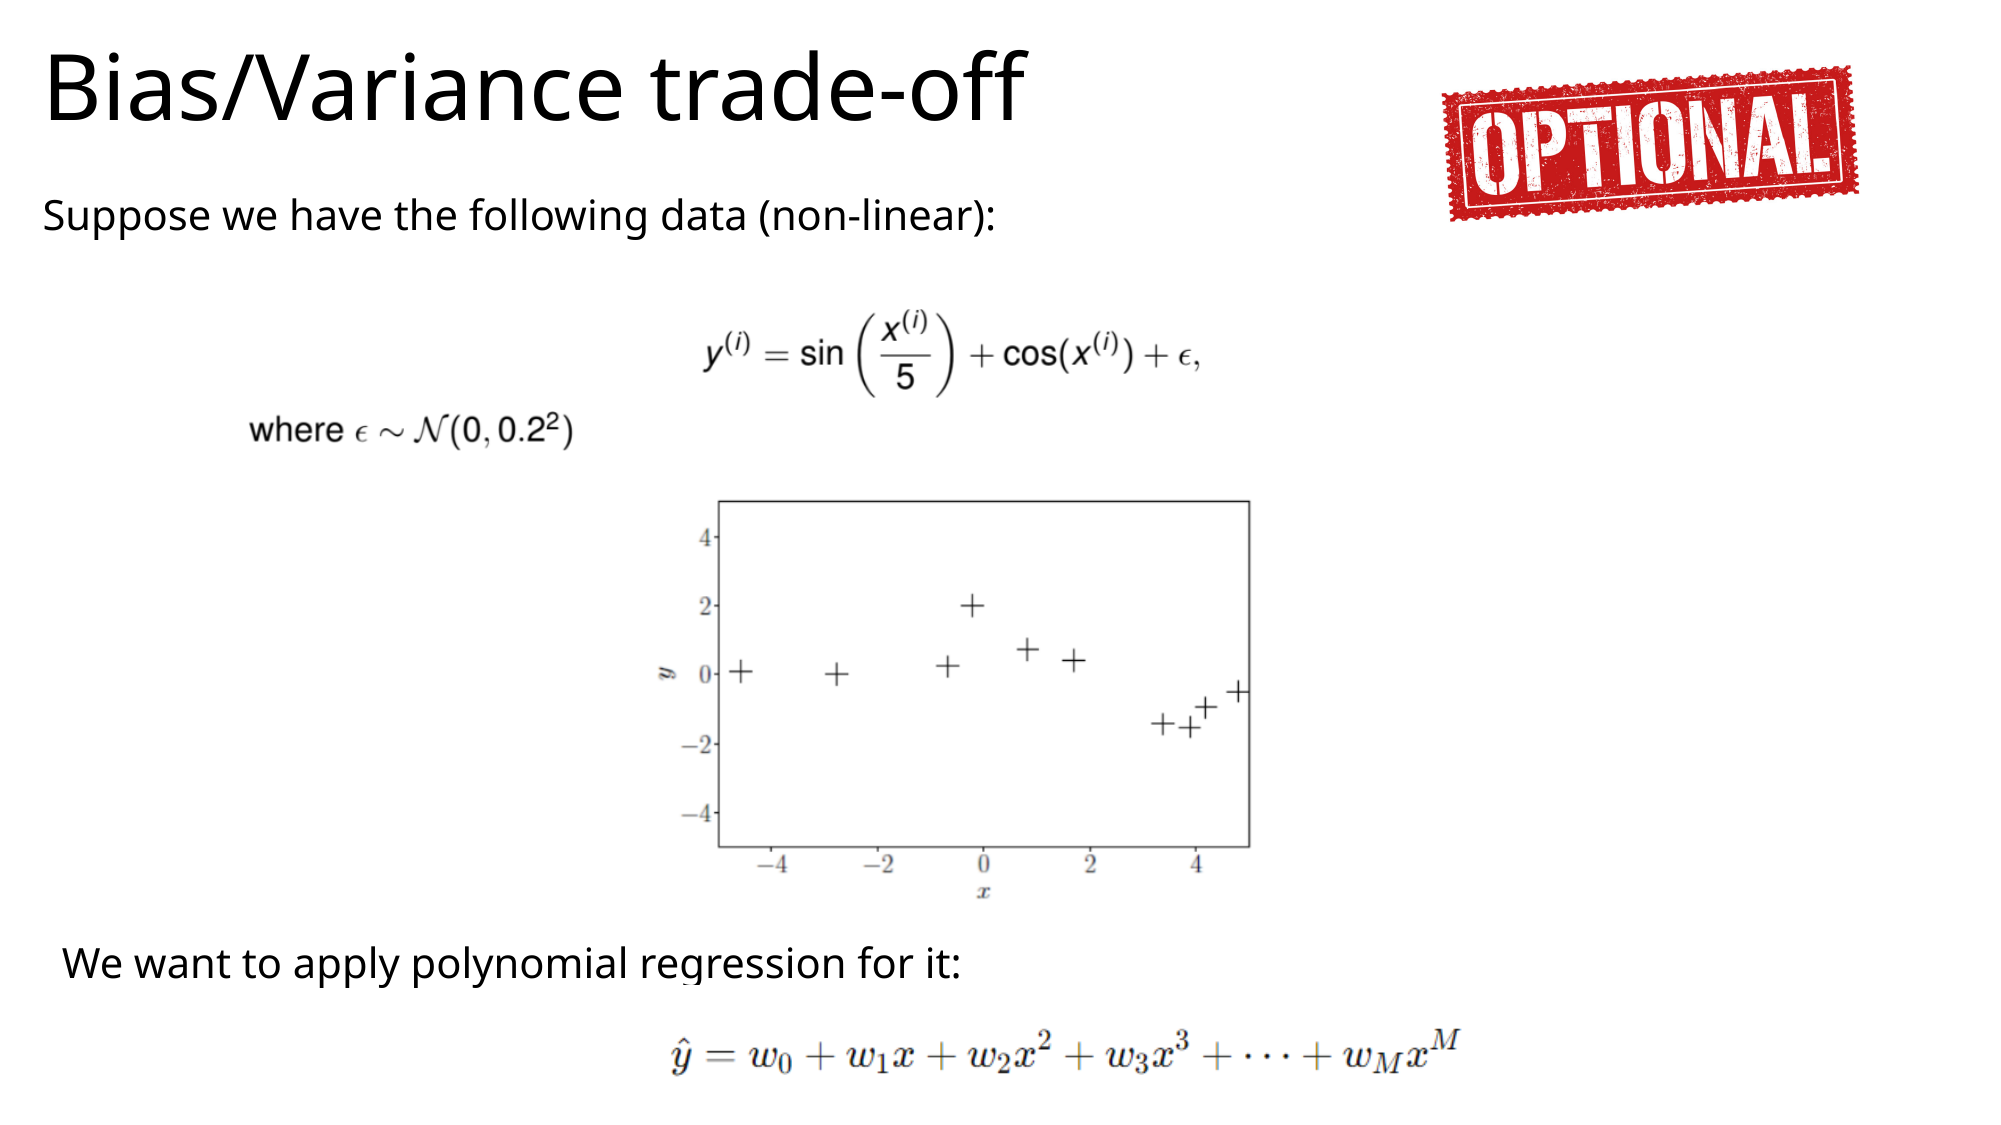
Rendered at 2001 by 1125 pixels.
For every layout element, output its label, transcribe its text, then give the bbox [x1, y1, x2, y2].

text_box Suppose we have the following data (non-linear): [27, 180, 1110, 246]
text_box We want to apply polynomial regression for it: [47, 929, 1514, 994]
picture [1439, 61, 1864, 224]
title Bias/Variance trade-off [27, 0, 1753, 200]
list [230, 308, 1290, 912]
picture [659, 985, 1497, 1116]
